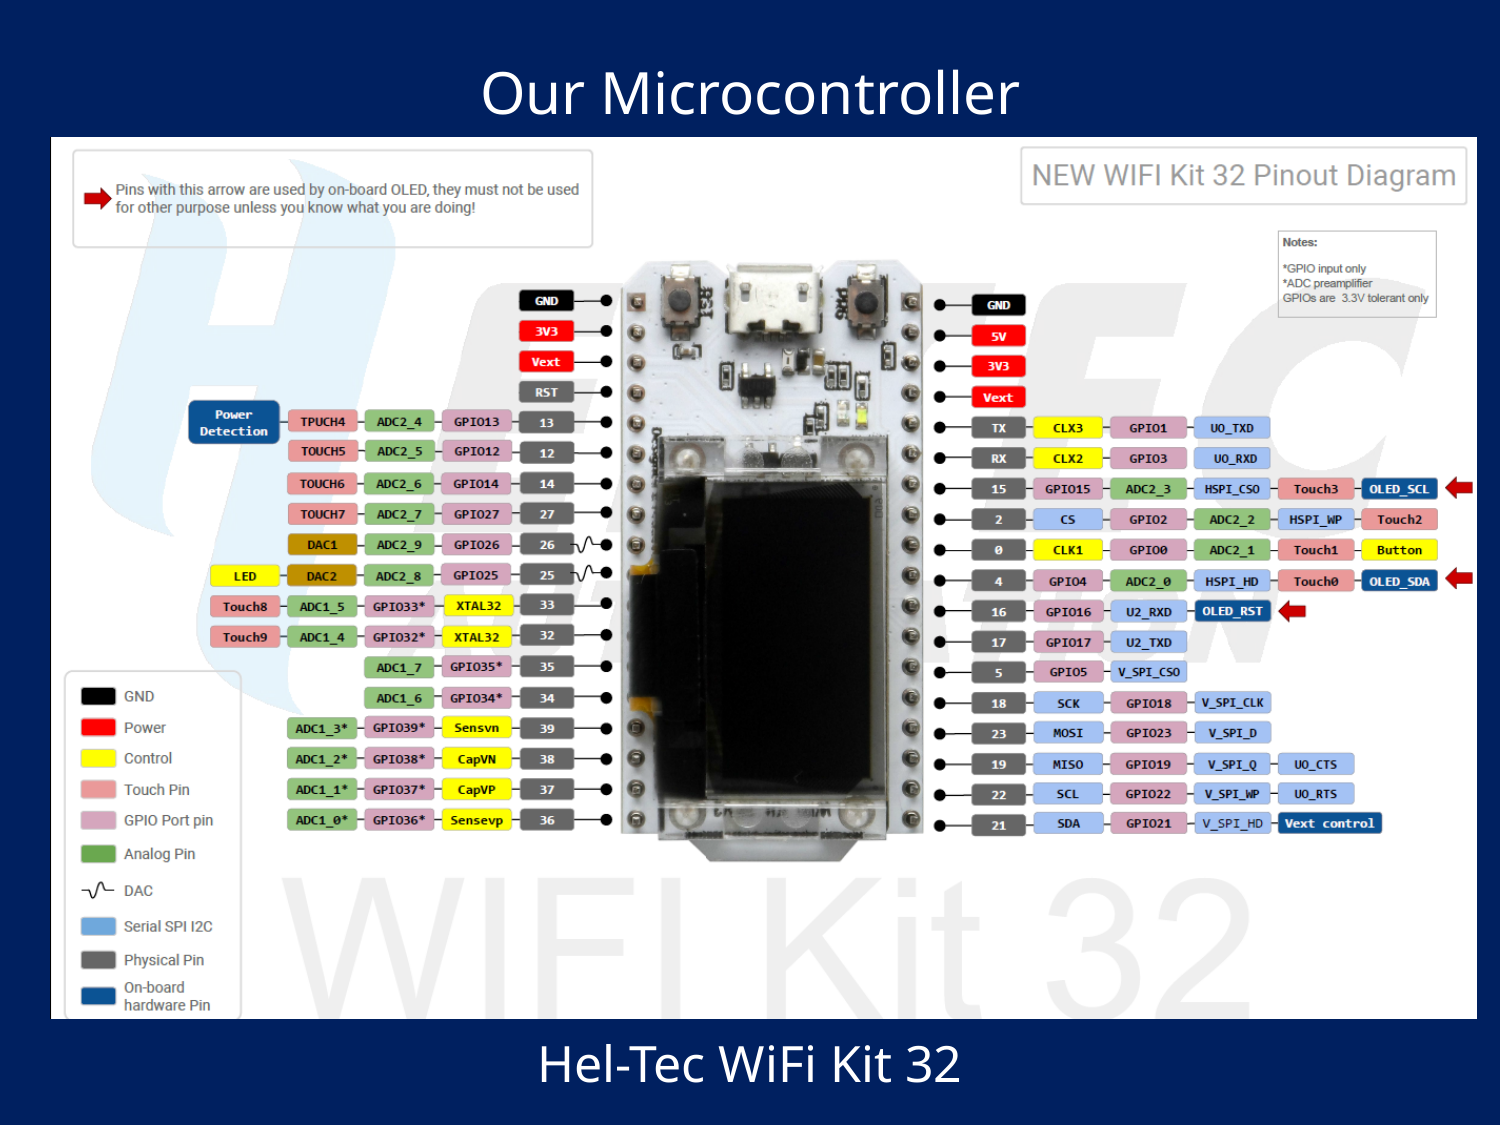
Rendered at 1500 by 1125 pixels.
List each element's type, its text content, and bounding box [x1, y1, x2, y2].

title Our Microcontroller [75, 45, 1425, 135]
picture [49, 137, 1478, 1019]
list Hel-Tec WiFi Kit 32 [75, 1028, 1425, 1107]
